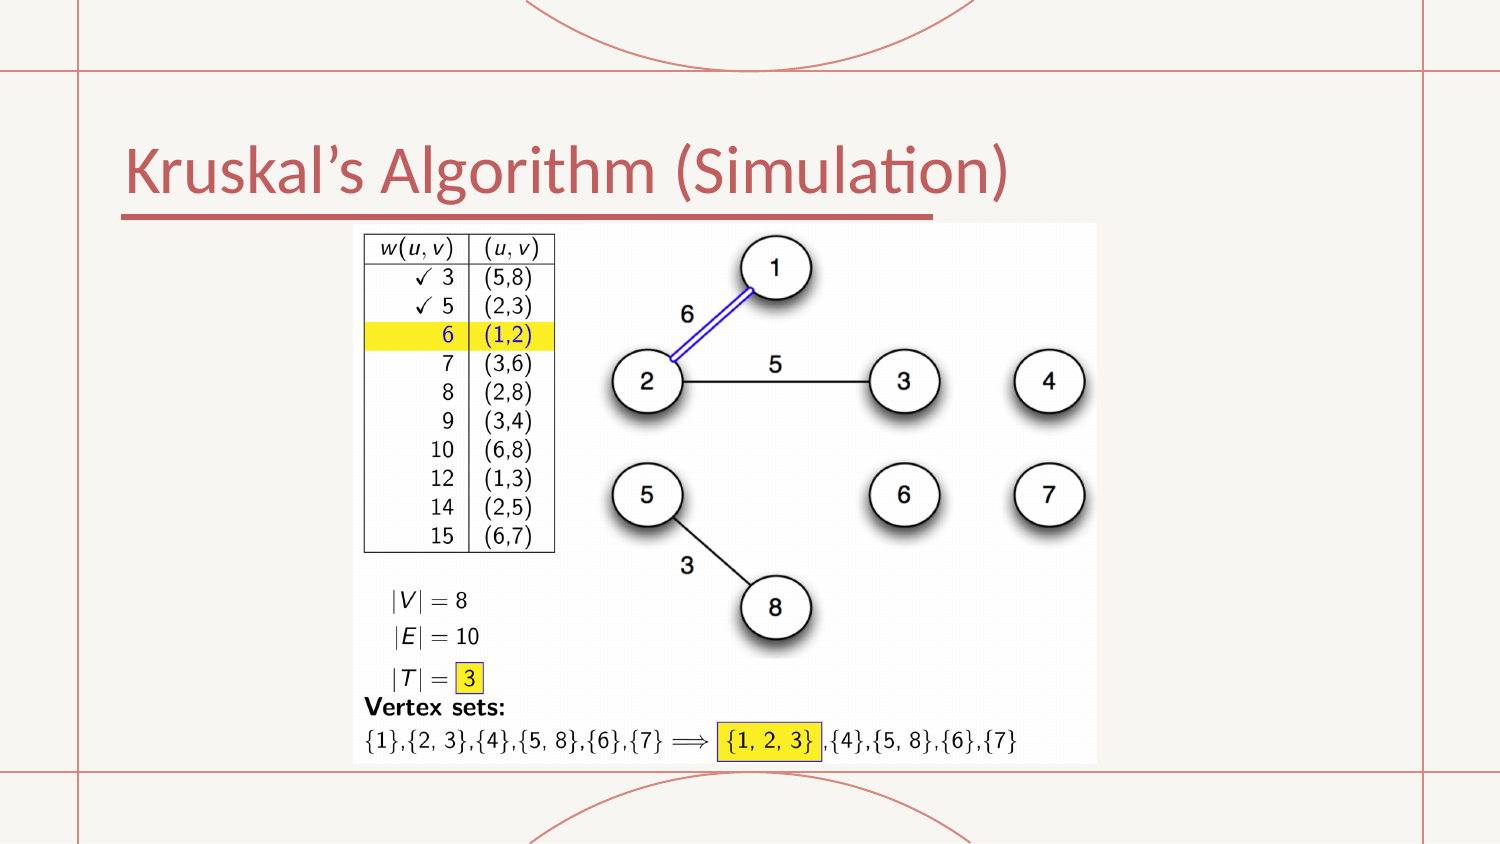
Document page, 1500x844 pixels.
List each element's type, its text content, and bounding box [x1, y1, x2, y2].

title Kruskal’s Algorithm (Simulation) [125, 125, 1115, 266]
picture [352, 223, 1098, 764]
